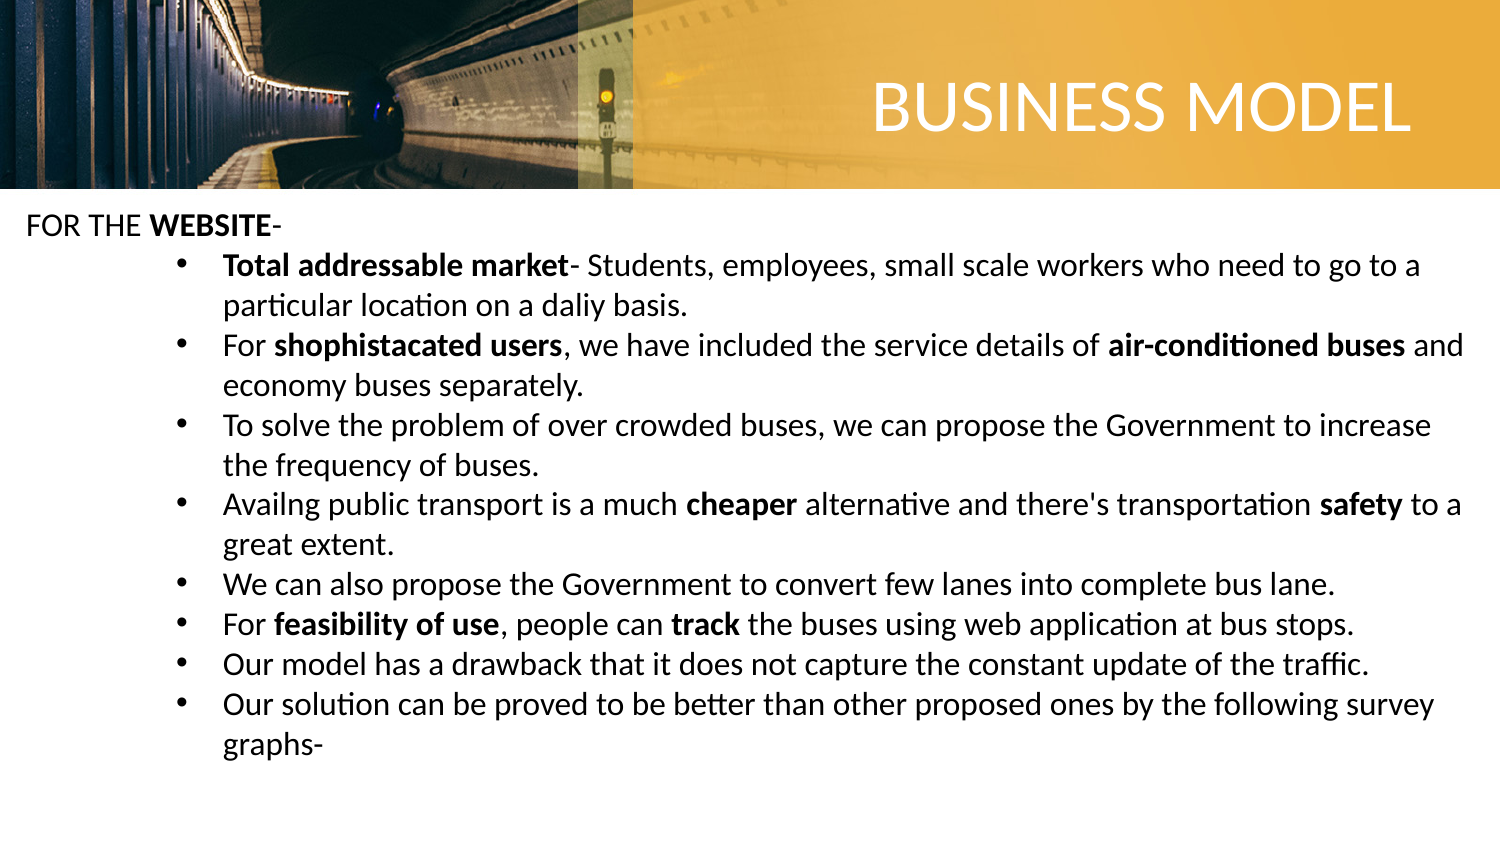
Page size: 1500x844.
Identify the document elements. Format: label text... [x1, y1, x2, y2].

text_box BUSINESS MODEL [72, 39, 1428, 165]
text_box FOR THE WEBSITE- Total addressable market- Students, employees, small scale workers who need to go to a particular location on a daliy basis. For shophistacated users, we have included the service details of air-conditioned buses and economy buses separately. To solve the problem of over crowded buses, we can propose the Government to increase the frequency of buses. Availng public transport is a much cheaper alternative and there's transportation safety to a great extent. We can also propose the Government to convert few lanes into complete bus lane. For feasibility of use, people can track the buses using web application at bus stops. Our model has a drawback that it does not capture the constant update of the traffic. Our solution can be proved to be better than other proposed ones by the following survey graphs- [11, 195, 1489, 810]
picture [0, 0, 1500, 844]
